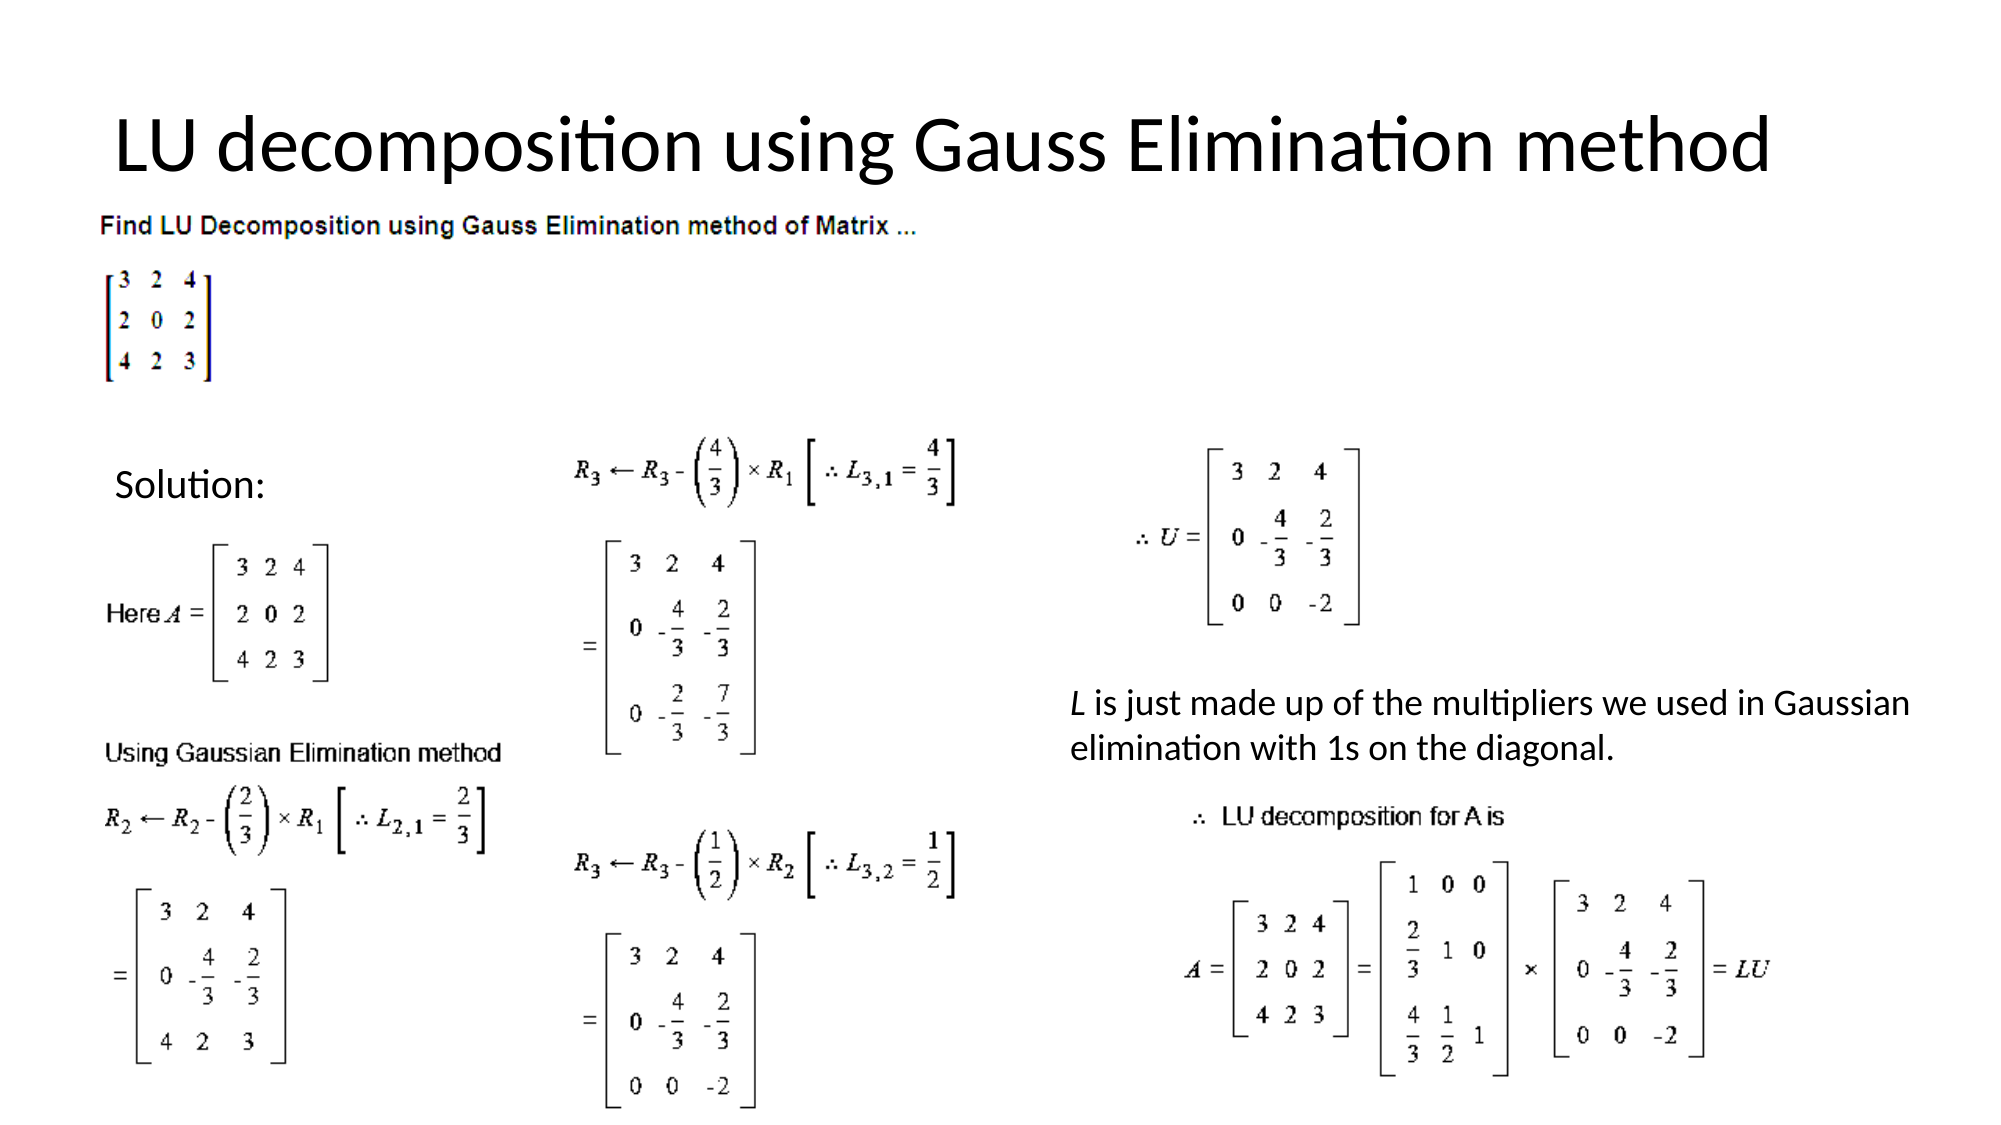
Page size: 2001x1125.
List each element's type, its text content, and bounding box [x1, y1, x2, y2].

picture [1123, 433, 1371, 647]
picture [97, 208, 922, 393]
text_box L is just made up of the multipliers we used in Gaussian elimination with 1s on the diagonal. [1055, 670, 1935, 776]
picture [1183, 794, 1789, 1094]
picture [572, 428, 975, 1118]
title LU decomposition using Gauss Elimination method [99, 45, 1900, 233]
list Solution: [99, 262, 1900, 1005]
picture [104, 524, 510, 1094]
